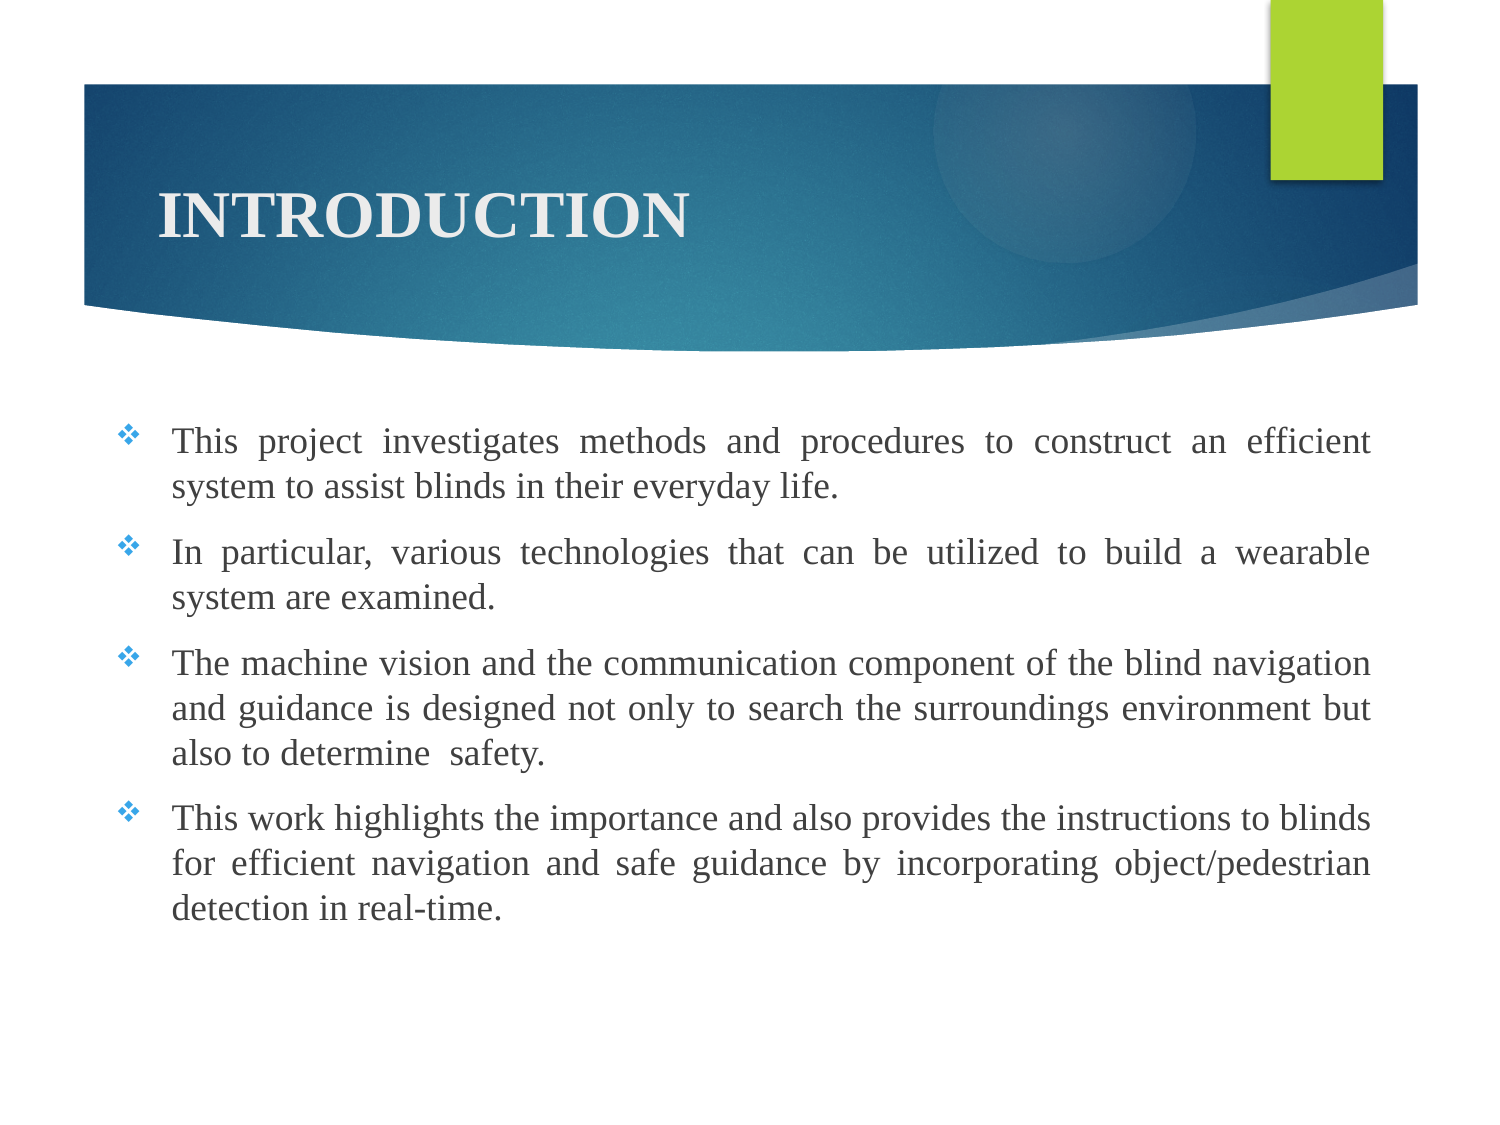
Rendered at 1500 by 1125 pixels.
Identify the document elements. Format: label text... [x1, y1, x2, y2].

title INTRODUCTION [142, 152, 1183, 269]
list This project investigates methods and procedures to construct an efficient system to assist blinds in their everyday life. In particular, various technologies that can be utilized to build a wearable system are examined. The machine vision and the communication component of the blind navigation and guidance is designed not only to search the surroundings environment but also to determine safety. This work highlights the importance and also provides the instructions to blinds for efficient navigation and safe guidance by incorporating object/pedestrian detection in real-time. [100, 408, 1388, 1059]
